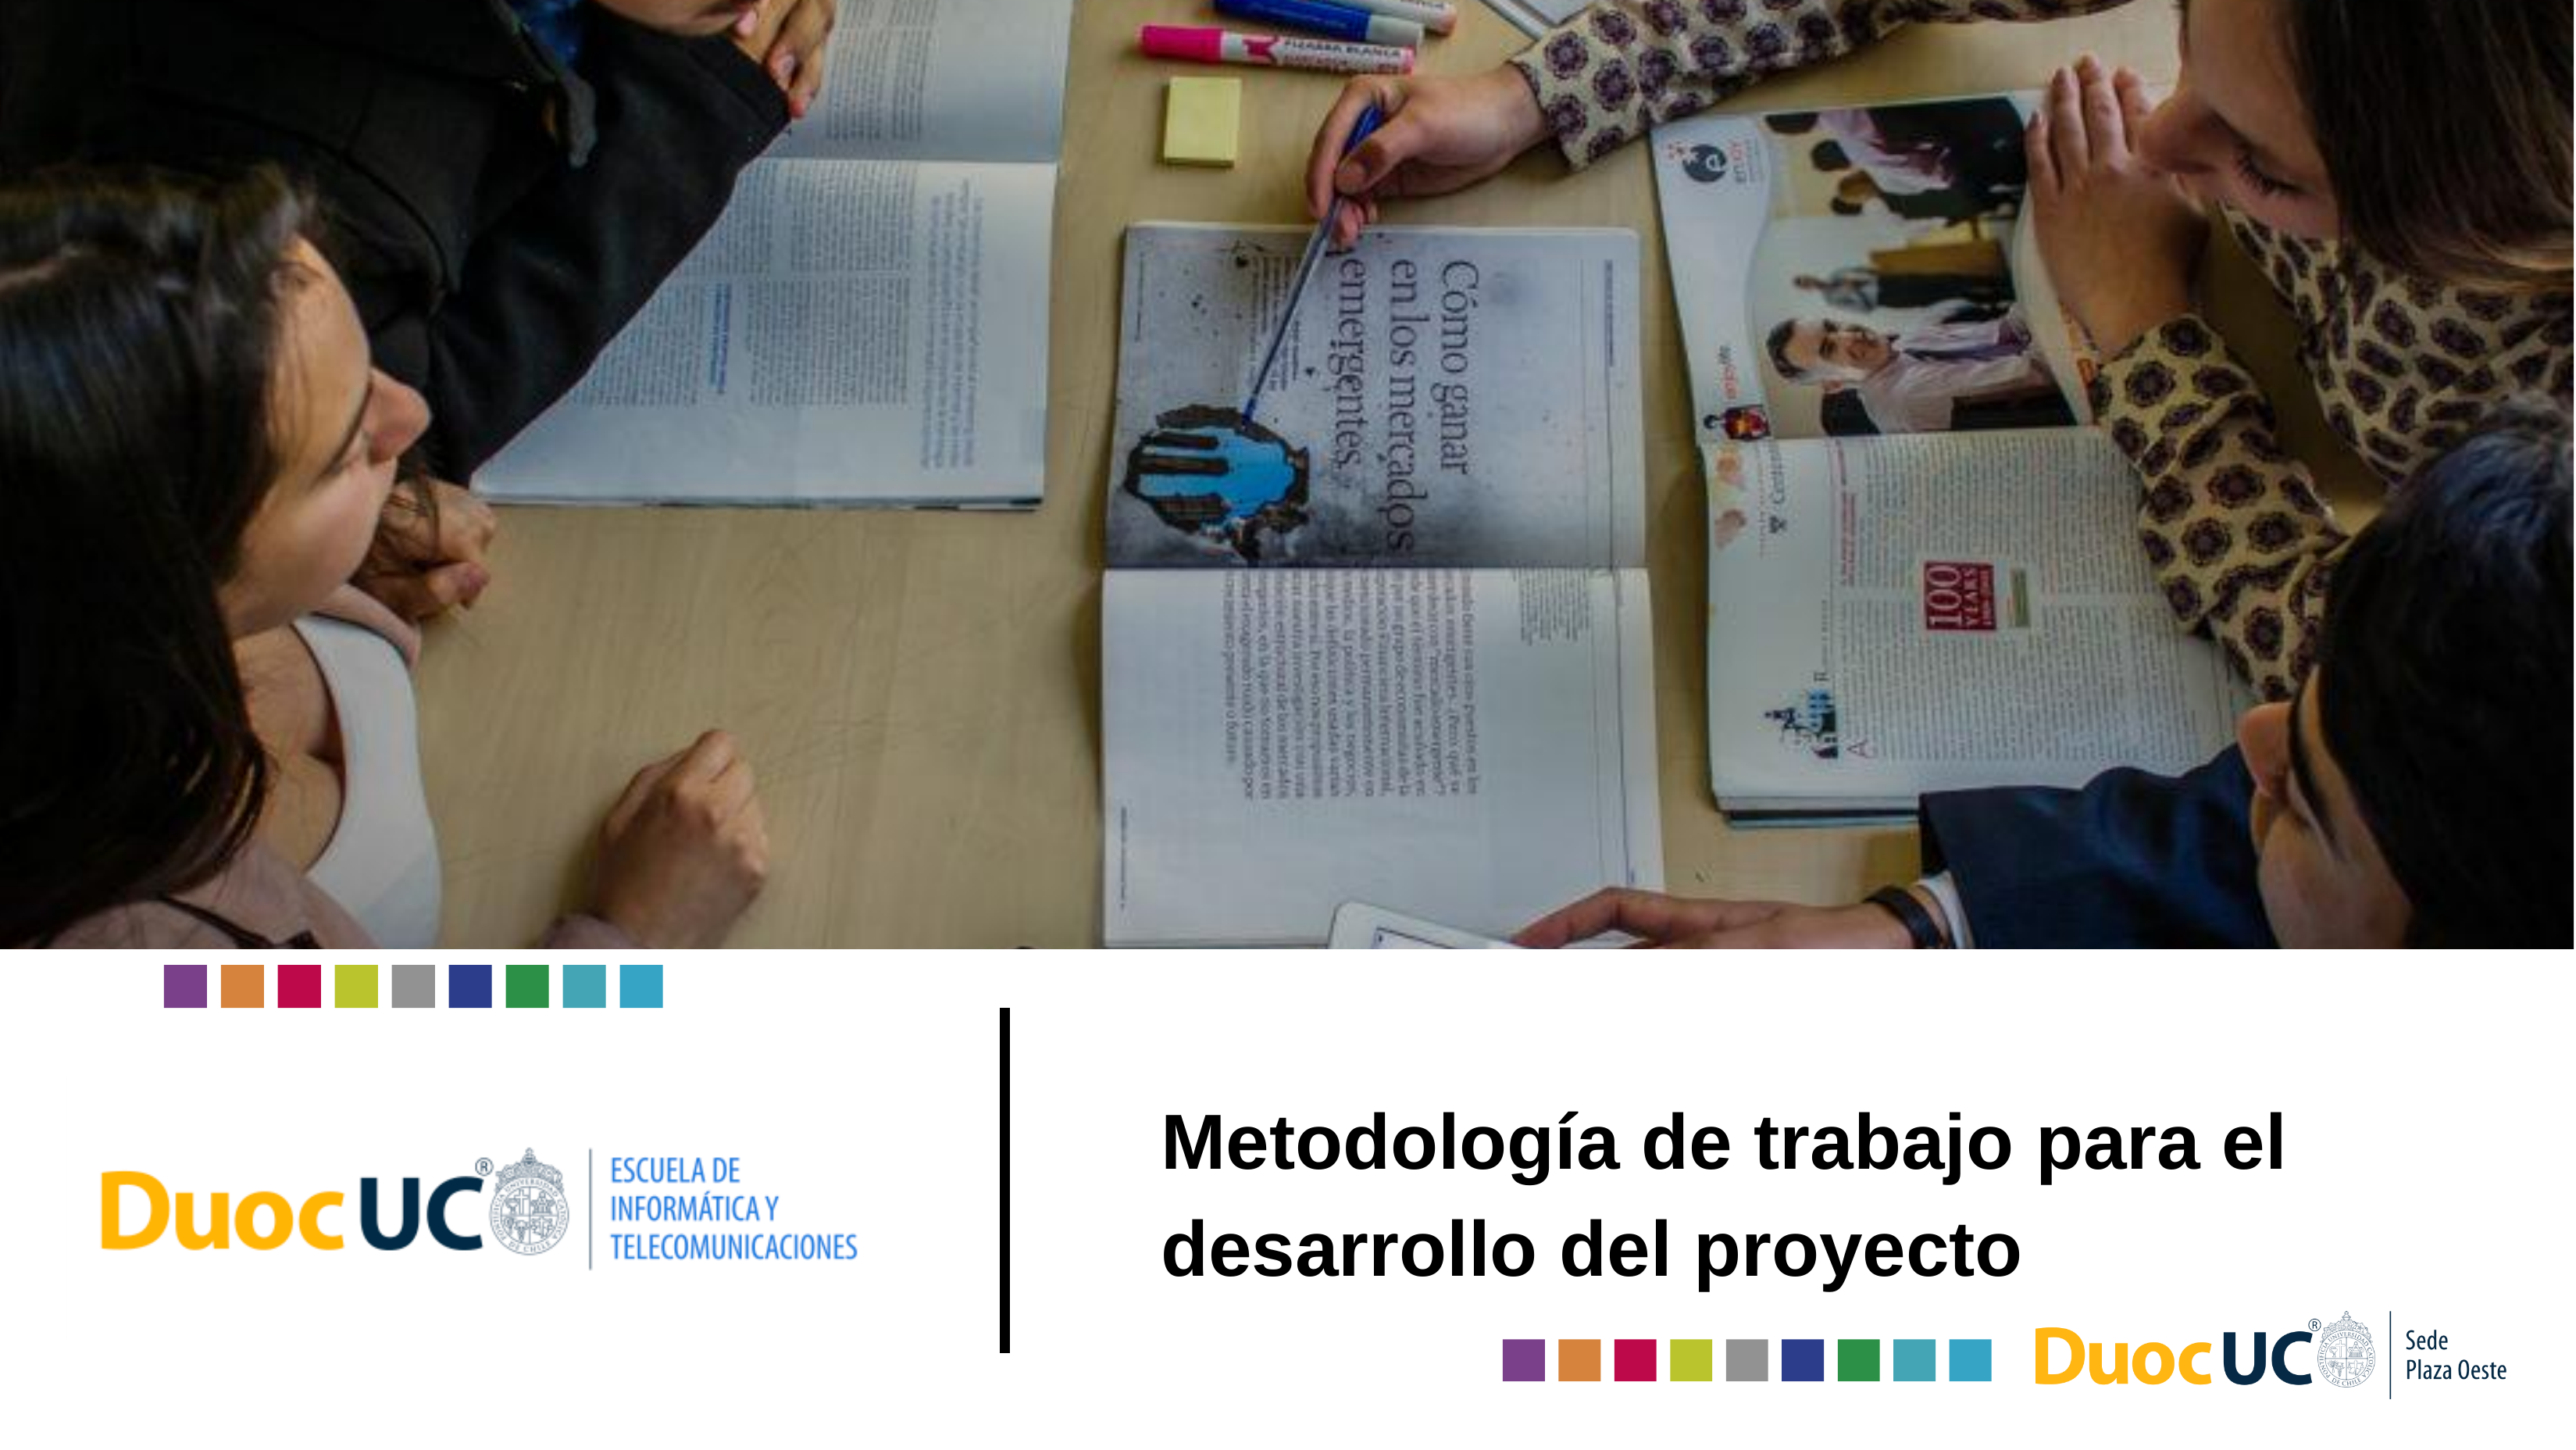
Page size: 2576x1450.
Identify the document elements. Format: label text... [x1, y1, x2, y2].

picture [66, 1076, 883, 1340]
list Metodología de trabajo para el desarrollo del proyecto [1161, 1077, 2435, 1450]
picture [0, 0, 2574, 949]
picture [2435, 1310, 2512, 1400]
